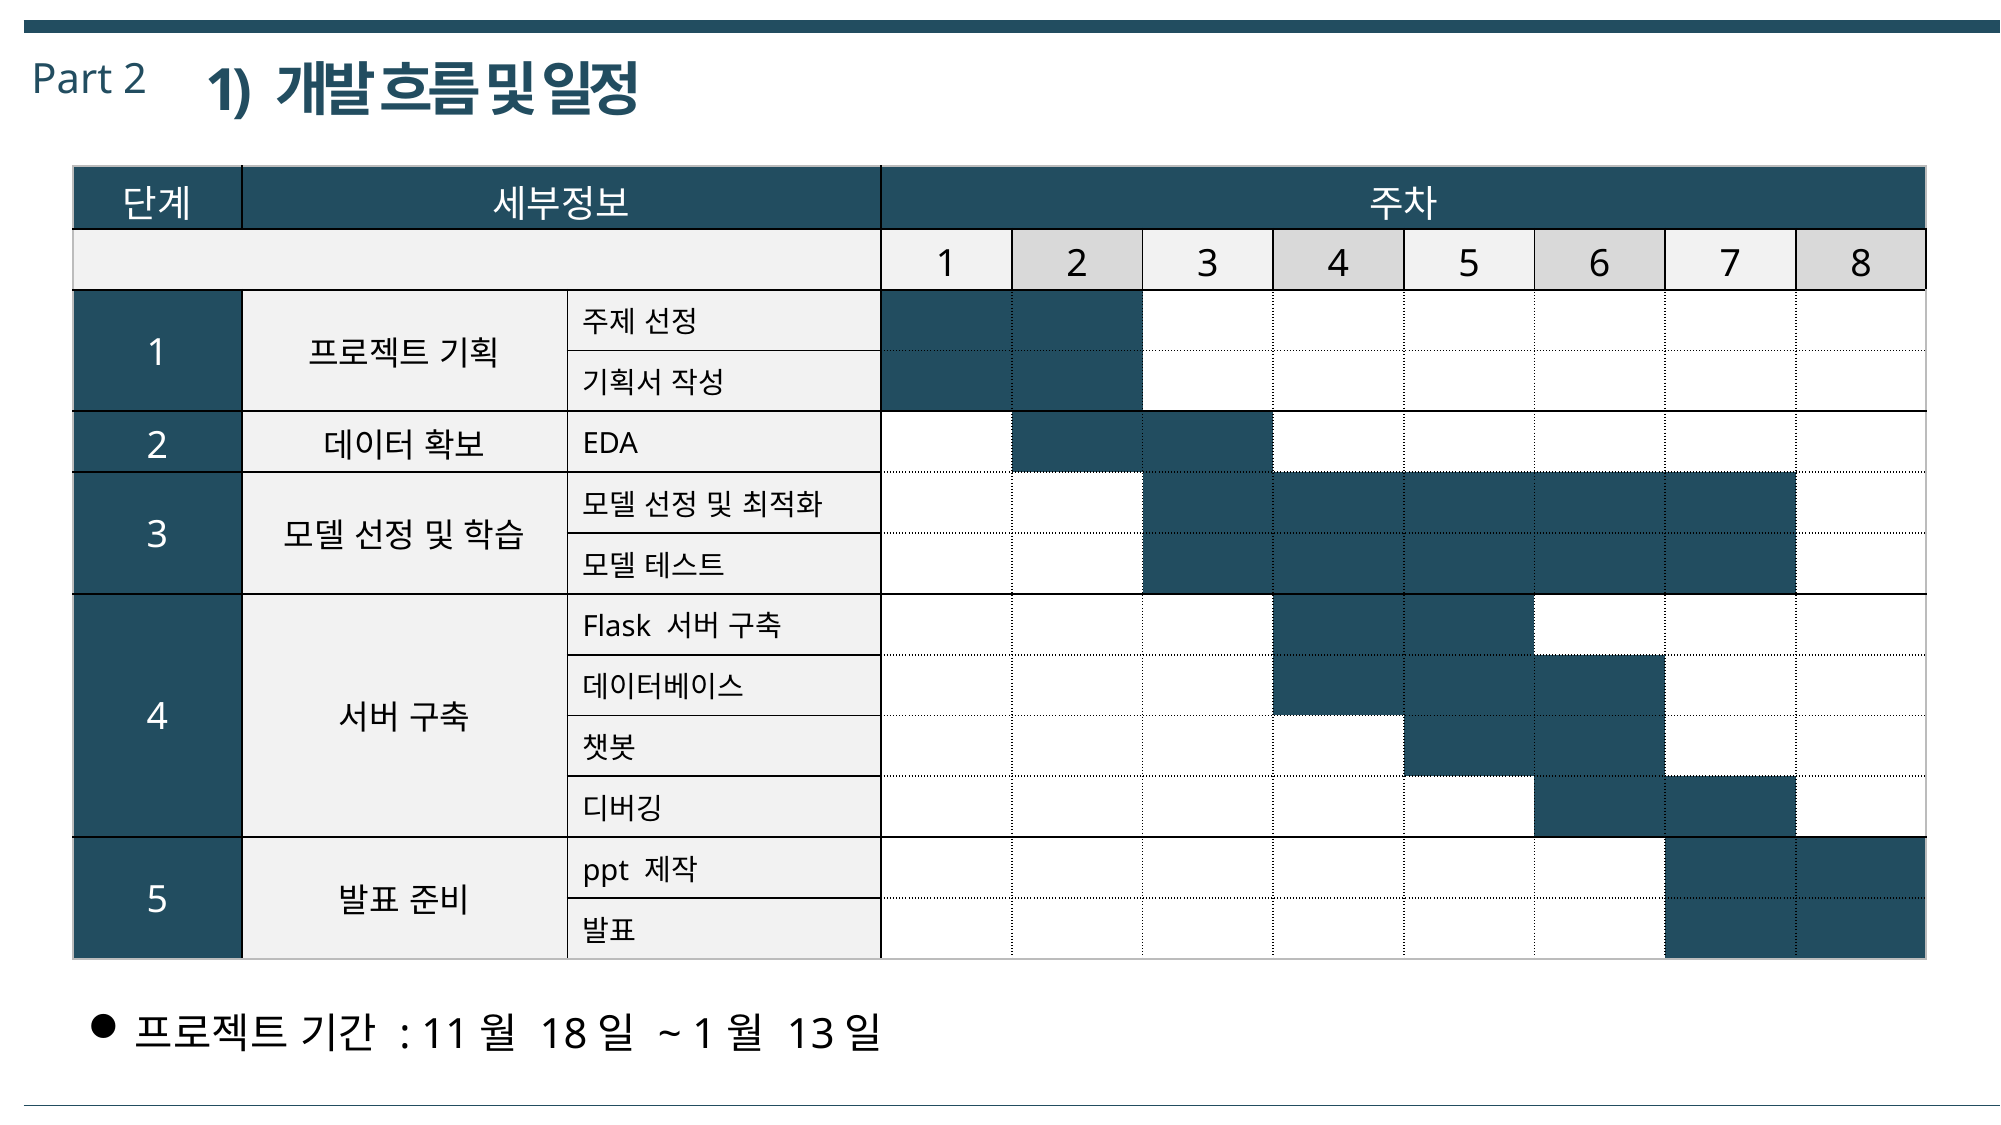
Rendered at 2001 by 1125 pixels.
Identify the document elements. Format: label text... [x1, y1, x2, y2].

table_cell [1143, 472, 1273, 533]
table_cell [1012, 412, 1143, 472]
table_cell 2 [74, 412, 241, 471]
table_cell [1273, 655, 1404, 715]
table_cell [1534, 595, 1665, 655]
table_cell [1534, 838, 1665, 898]
table_cell [882, 838, 1012, 898]
table_cell 챗봇 [568, 716, 880, 775]
table_cell [1012, 533, 1143, 593]
table_cell 발표 준비 [243, 838, 567, 958]
table_cell [1273, 898, 1404, 958]
table_header 주차 [882, 167, 1925, 228]
table_cell [1665, 291, 1796, 350]
table_cell 4 [74, 595, 241, 836]
table_cell [1143, 595, 1273, 655]
table_cell [1273, 412, 1404, 472]
table_cell [1404, 838, 1534, 898]
table_cell [1012, 350, 1143, 410]
table_cell [1796, 595, 1925, 655]
table_cell [1534, 291, 1665, 350]
table_cell [1012, 715, 1143, 776]
table_cell [1404, 472, 1534, 533]
table_cell [1665, 533, 1796, 593]
table_cell [1012, 898, 1143, 958]
table_cell [1143, 776, 1273, 836]
table_cell [1143, 350, 1273, 410]
table_cell [1273, 838, 1404, 898]
table_cell [1143, 533, 1273, 593]
table_cell 2 [1013, 230, 1142, 289]
table_cell [1665, 412, 1796, 472]
table_cell 5 [74, 838, 241, 958]
table_cell [882, 655, 1012, 715]
table_cell [882, 715, 1012, 776]
table_cell [1143, 412, 1273, 472]
table_cell [882, 898, 1012, 958]
table_cell [1665, 776, 1796, 836]
table_cell [1143, 838, 1273, 898]
table_cell [1012, 472, 1143, 533]
table_cell 6 [1535, 230, 1664, 289]
table_header 세부정보 [243, 167, 880, 228]
table_cell [1143, 655, 1273, 715]
table_cell [1273, 472, 1404, 533]
table_cell [1796, 898, 1925, 958]
table_cell [74, 230, 880, 289]
table_cell [1796, 655, 1925, 715]
table_cell 8 [1797, 230, 1925, 289]
table_cell [1273, 350, 1404, 410]
table_cell 프로젝트 기획 [243, 291, 567, 410]
table_cell [882, 472, 1012, 533]
table_cell [1665, 472, 1796, 533]
table_cell [1534, 412, 1665, 472]
table_cell [1273, 291, 1404, 350]
table_cell [1012, 776, 1143, 836]
table_cell ppt 제작 [568, 838, 880, 897]
table_cell [1012, 655, 1143, 715]
table_cell [1665, 595, 1796, 655]
table_cell [1534, 715, 1665, 776]
table_cell 4 [1274, 230, 1403, 289]
table_cell 모델 테스트 [568, 534, 880, 593]
table_cell [1665, 898, 1796, 958]
table_cell [1012, 838, 1143, 898]
table_cell [1796, 776, 1925, 836]
table_cell [1796, 350, 1925, 410]
table_cell [1143, 898, 1273, 958]
table_cell [1404, 655, 1534, 715]
table_cell [1404, 412, 1534, 472]
table_cell 모델 선정 및 학습 [243, 473, 567, 593]
table_cell 3 [74, 473, 241, 593]
table_cell [882, 412, 1012, 472]
table_cell [1404, 898, 1534, 958]
table_cell [1665, 715, 1796, 776]
table_cell [1143, 291, 1273, 350]
table_cell [1404, 350, 1534, 410]
table_cell Flask 서버 구축 [568, 595, 880, 654]
table_cell [1796, 291, 1925, 350]
table_cell 3 [1143, 230, 1272, 289]
text_box 1) 개발 흐름 및 일정 [190, 44, 1060, 130]
table_cell [1534, 472, 1665, 533]
table_cell [1273, 715, 1404, 776]
table_cell [1796, 715, 1925, 776]
text_box Part 2 [16, 44, 162, 110]
table_cell [882, 291, 1012, 350]
table_header 단계 [74, 167, 241, 228]
table_cell [1404, 595, 1534, 655]
table_cell [1404, 291, 1534, 350]
table_cell [1796, 412, 1925, 472]
table_cell [1796, 533, 1925, 593]
table_cell [1534, 898, 1665, 958]
table_cell [1665, 350, 1796, 410]
table_cell 1 [882, 230, 1011, 289]
table_cell [1012, 595, 1143, 655]
text_box 프로젝트 기간 : 11월 18일 ~ 1월 13일 [73, 999, 1927, 1064]
table_cell 데이터 확보 [243, 412, 567, 471]
table_cell [1404, 533, 1534, 593]
table_cell [1665, 655, 1796, 715]
table_cell EDA [568, 412, 880, 471]
table_cell [882, 533, 1012, 593]
table_cell [1796, 838, 1925, 898]
table_cell 데이터베이스 [568, 656, 880, 715]
table_cell [1534, 776, 1665, 836]
table_cell 7 [1666, 230, 1795, 289]
table_cell [882, 595, 1012, 655]
table_cell [1273, 595, 1404, 655]
table_cell [1796, 472, 1925, 533]
table_cell 1 [74, 291, 241, 410]
table_cell [1404, 715, 1534, 776]
table_cell [882, 776, 1012, 836]
table_cell [1534, 655, 1665, 715]
table_cell [1273, 533, 1404, 593]
table_cell 서버 구축 [243, 595, 567, 836]
table_cell [1665, 838, 1796, 898]
table_cell [1404, 776, 1534, 836]
table_cell [1534, 533, 1665, 593]
table_cell 모델 선정 및 최적화 [568, 473, 880, 532]
table_cell [1012, 291, 1143, 350]
table_cell [1534, 350, 1665, 410]
table_cell [1143, 715, 1273, 776]
table_cell [1273, 776, 1404, 836]
table_cell 디버깅 [568, 777, 880, 836]
table_cell 주제 선정 [568, 291, 880, 350]
table_cell 5 [1405, 230, 1534, 289]
table_cell 발표 [568, 899, 880, 958]
table_cell [882, 350, 1012, 410]
table_cell 기획서 작성 [568, 351, 880, 410]
